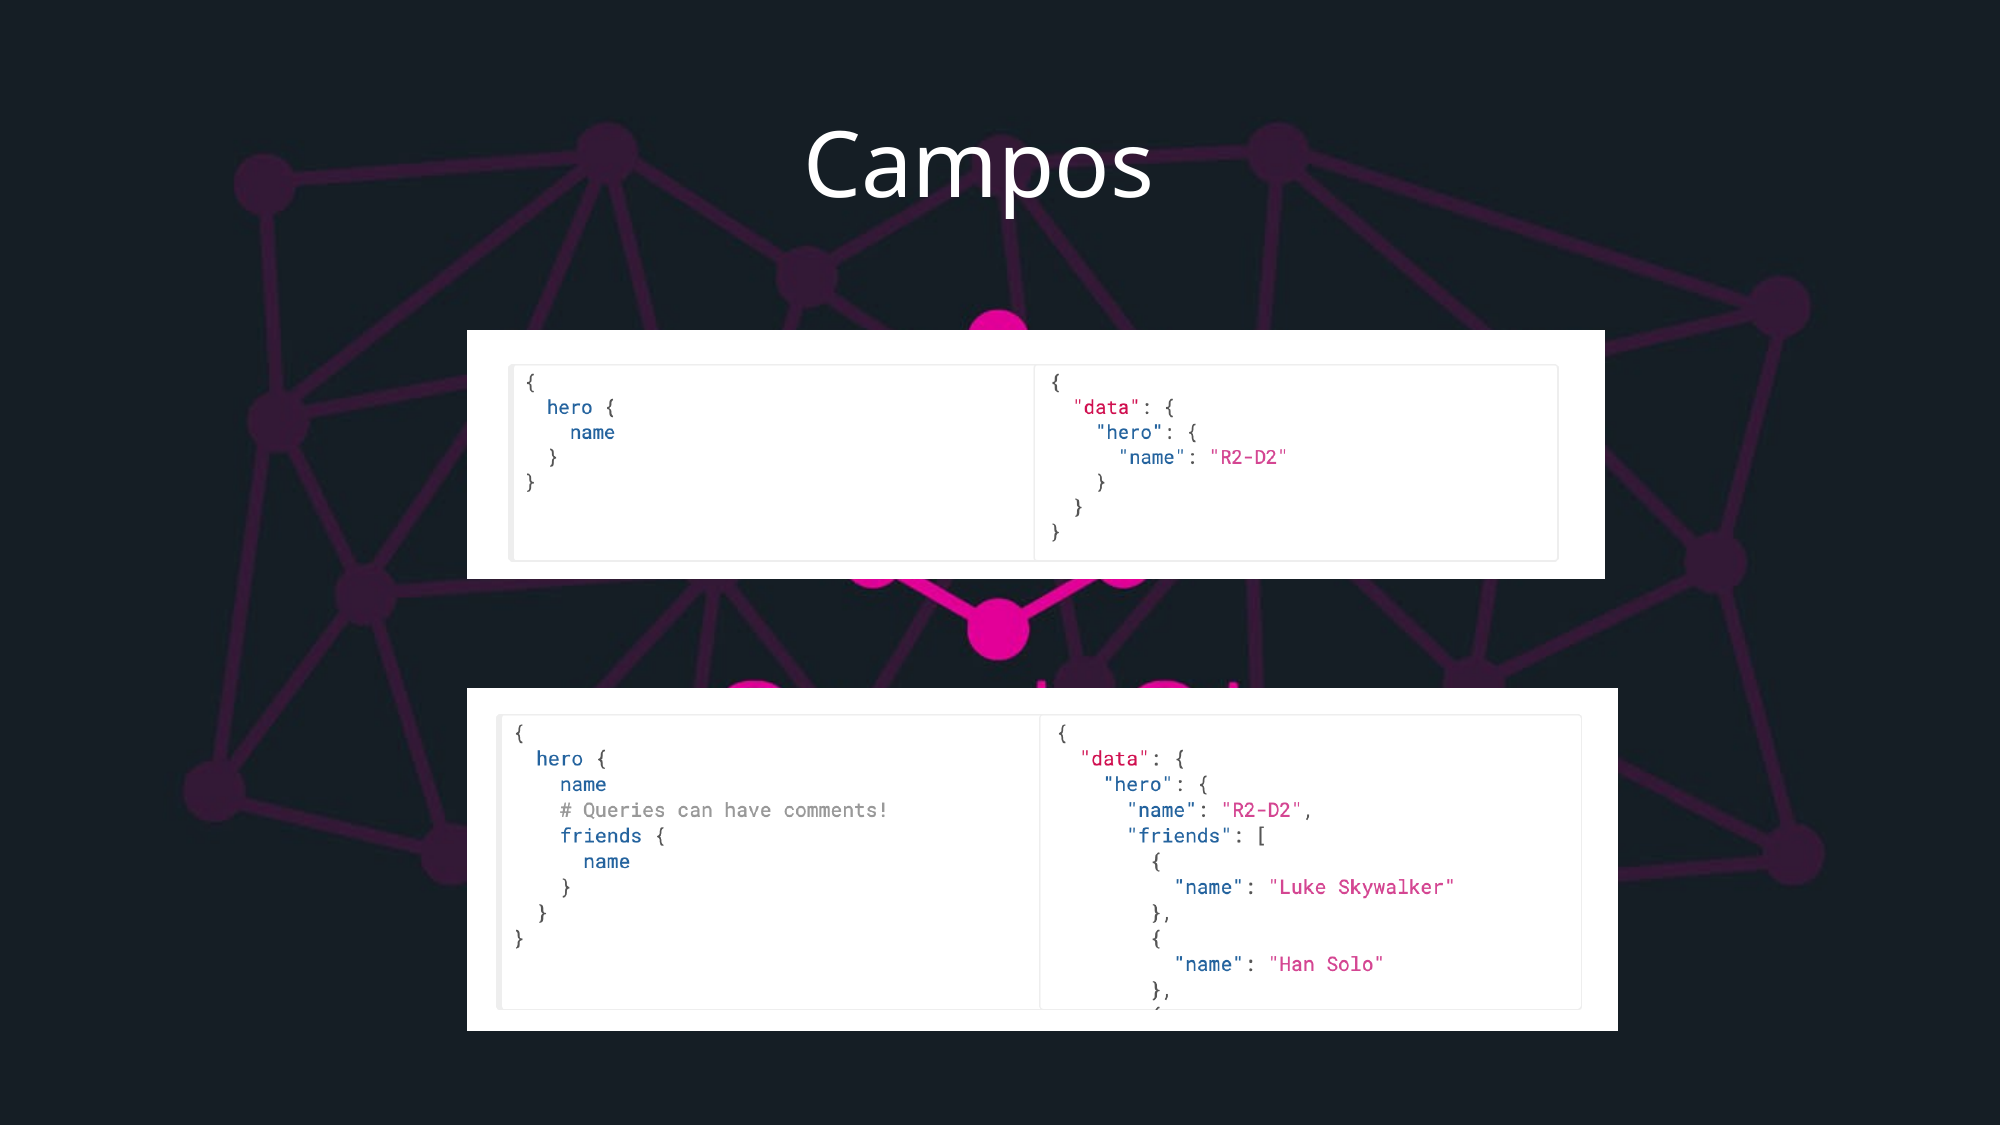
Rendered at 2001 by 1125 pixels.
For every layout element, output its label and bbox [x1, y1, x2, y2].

list [467, 330, 1605, 579]
picture [0, 0, 2000, 1125]
